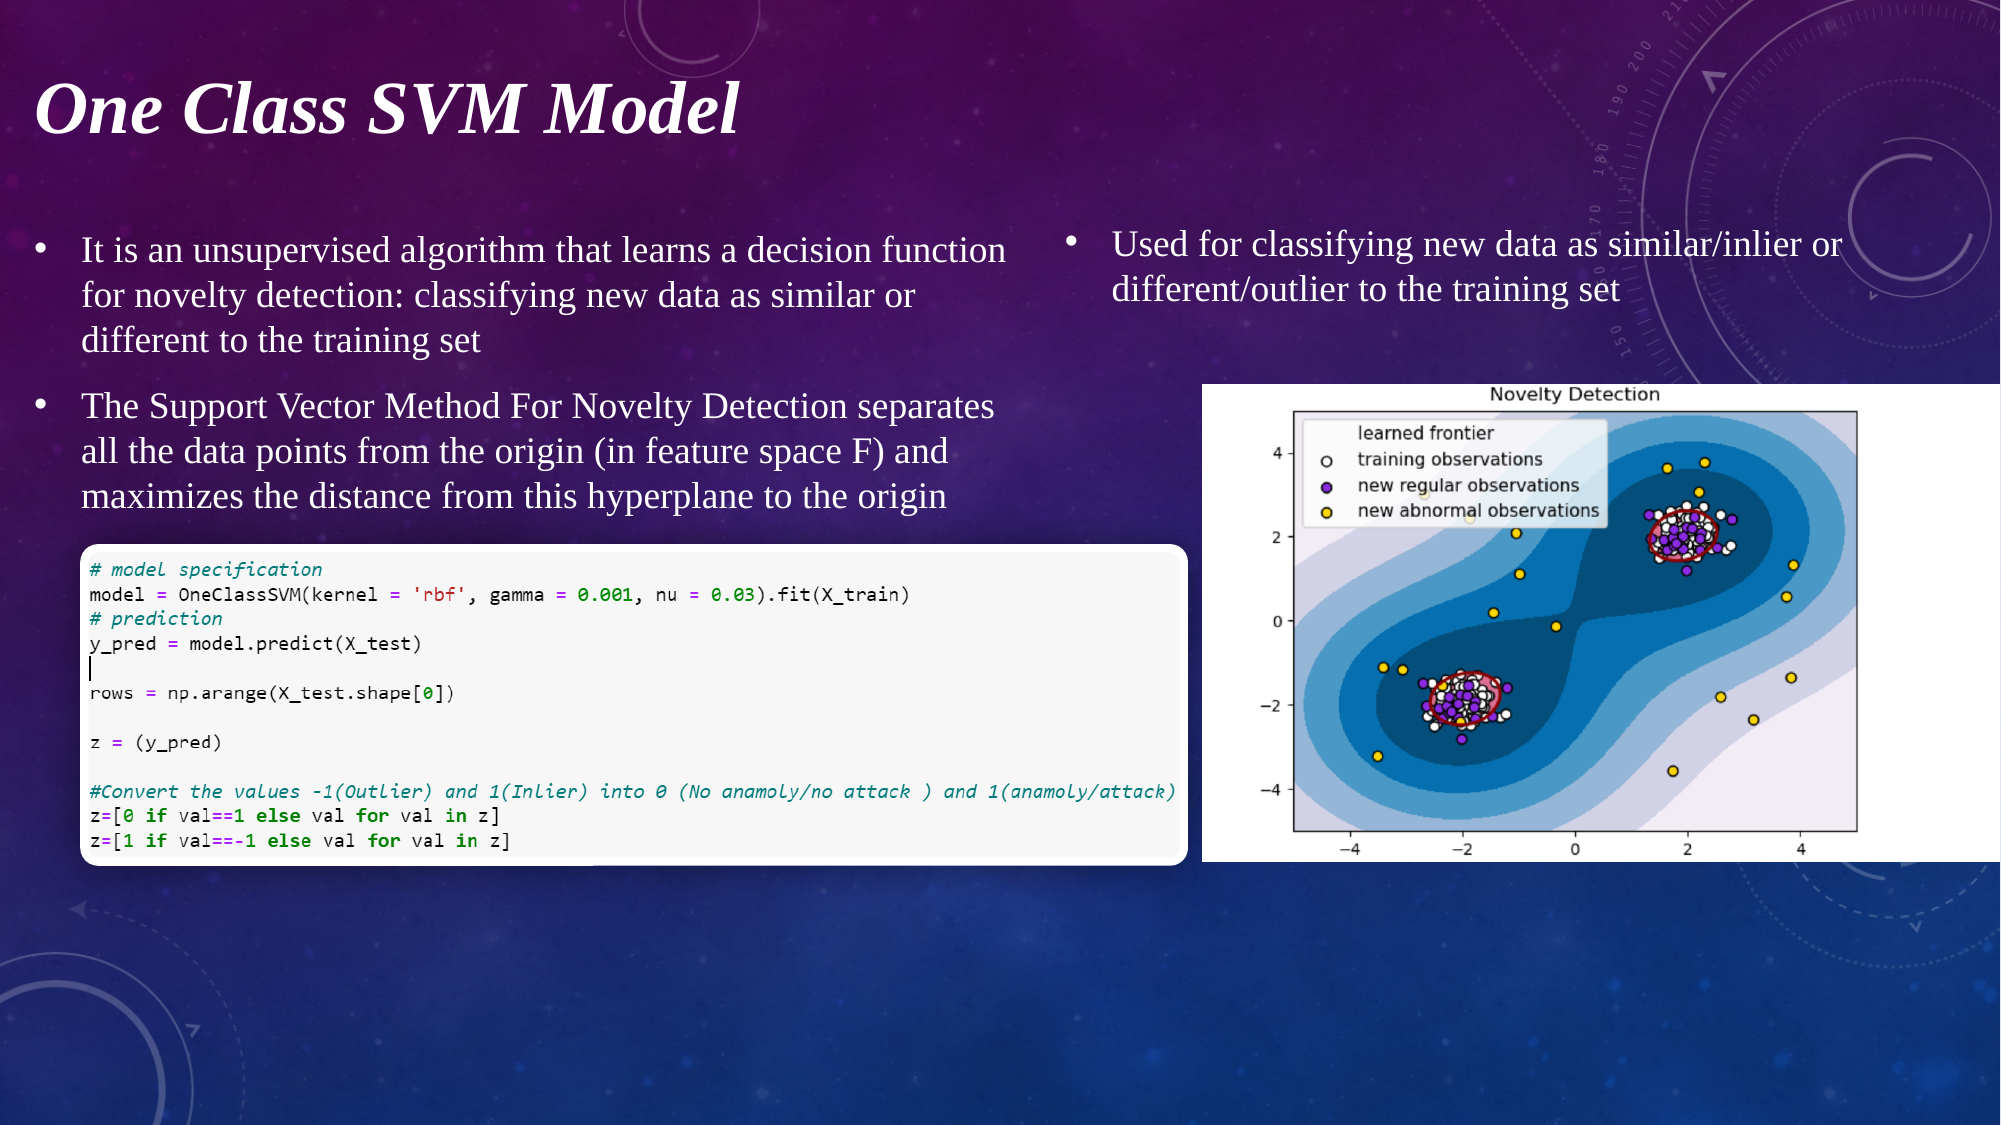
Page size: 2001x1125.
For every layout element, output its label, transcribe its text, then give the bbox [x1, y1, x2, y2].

list It is an unsupervised algorithm that learns a decision function for novelty detection: classifying new data as similar or different to the training set The Support Vector Method For Novelty Detection separates all the data points from the origin (in feature space F) and maximizes the distance from this hyperplane to the origin [19, 164, 1050, 642]
picture [0, 0, 2001, 1125]
title One Class SVM Model [19, 13, 962, 164]
text_box Used for classifying new data as similar/inlier or different/outlier to the training set [1049, 120, 2000, 473]
